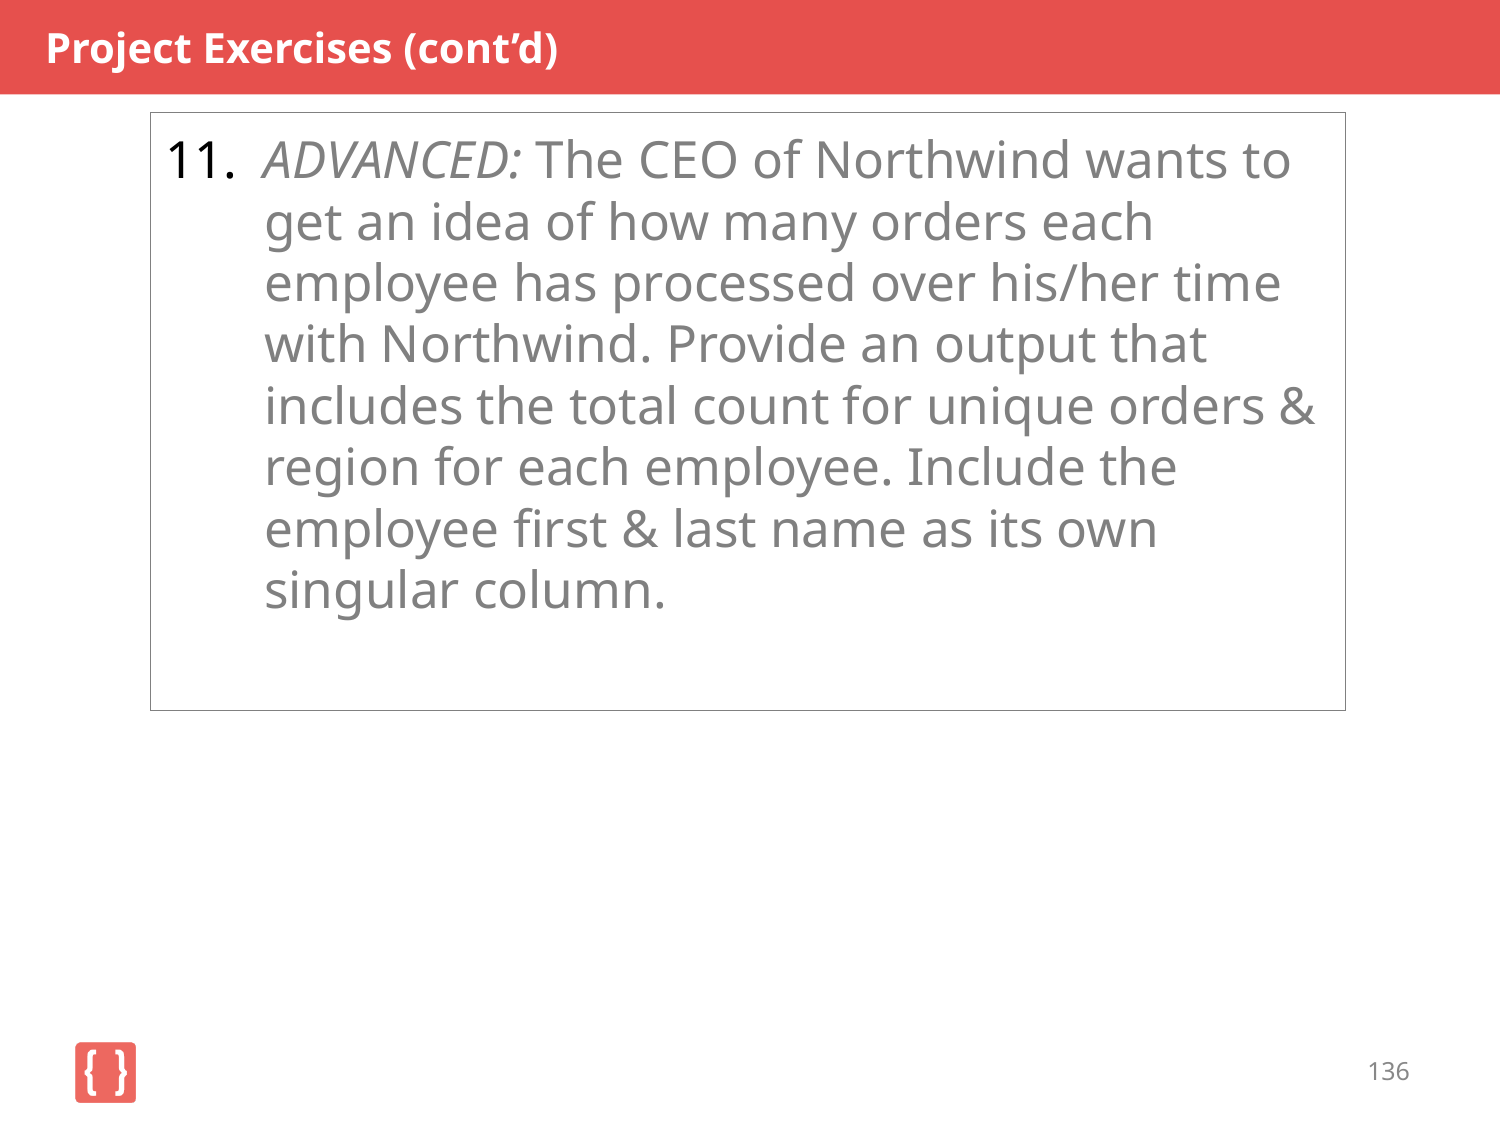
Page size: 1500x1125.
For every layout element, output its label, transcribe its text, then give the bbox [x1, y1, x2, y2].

list 11. ADVANCED: The CEO of Northwind wants to get an idea of how many orders each employee has processed over his/her time with Northwind. Provide an output that includes the total count for unique orders & region for each employee. Include the employee first & last name as its own singular column. [150, 112, 1346, 711]
picture [75, 1042, 136, 1103]
title Project Exercises (cont’d) [0, 0, 1500, 95]
slide_number 136 [1074, 1042, 1425, 1103]
